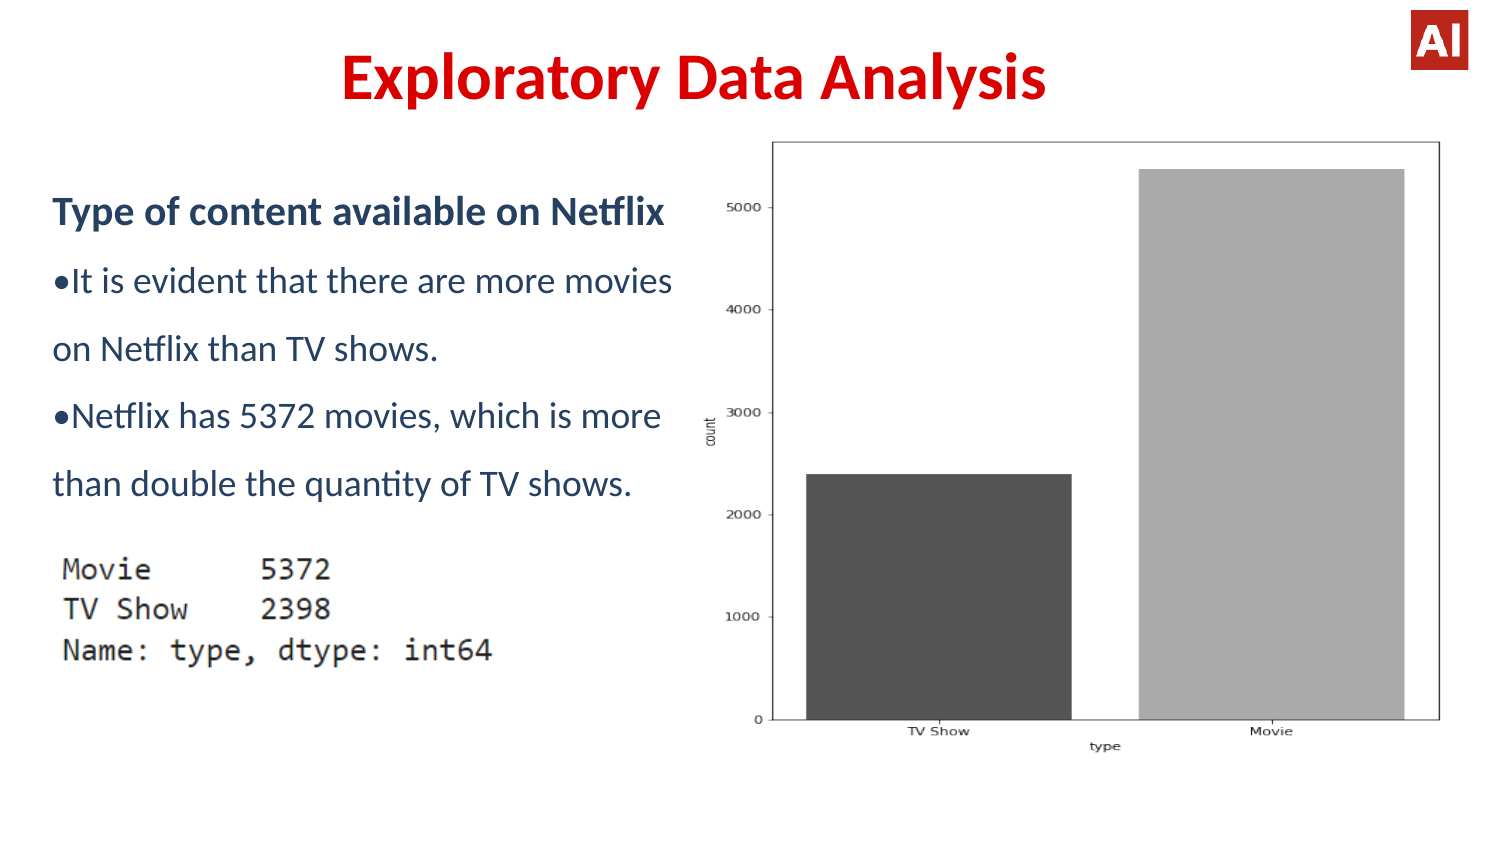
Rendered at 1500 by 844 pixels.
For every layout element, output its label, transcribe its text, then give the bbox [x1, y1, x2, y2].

picture [24, 540, 517, 703]
text_box Type of content available on Netflix •It is evident that there are more movies on Netflix than TV shows. •Netflix has 5372 movies, which is more than double the quantity of TV shows. [37, 151, 688, 511]
picture [1411, 10, 1469, 70]
text_box Exploratory Data Analysis [232, 25, 1157, 121]
picture [693, 134, 1448, 760]
